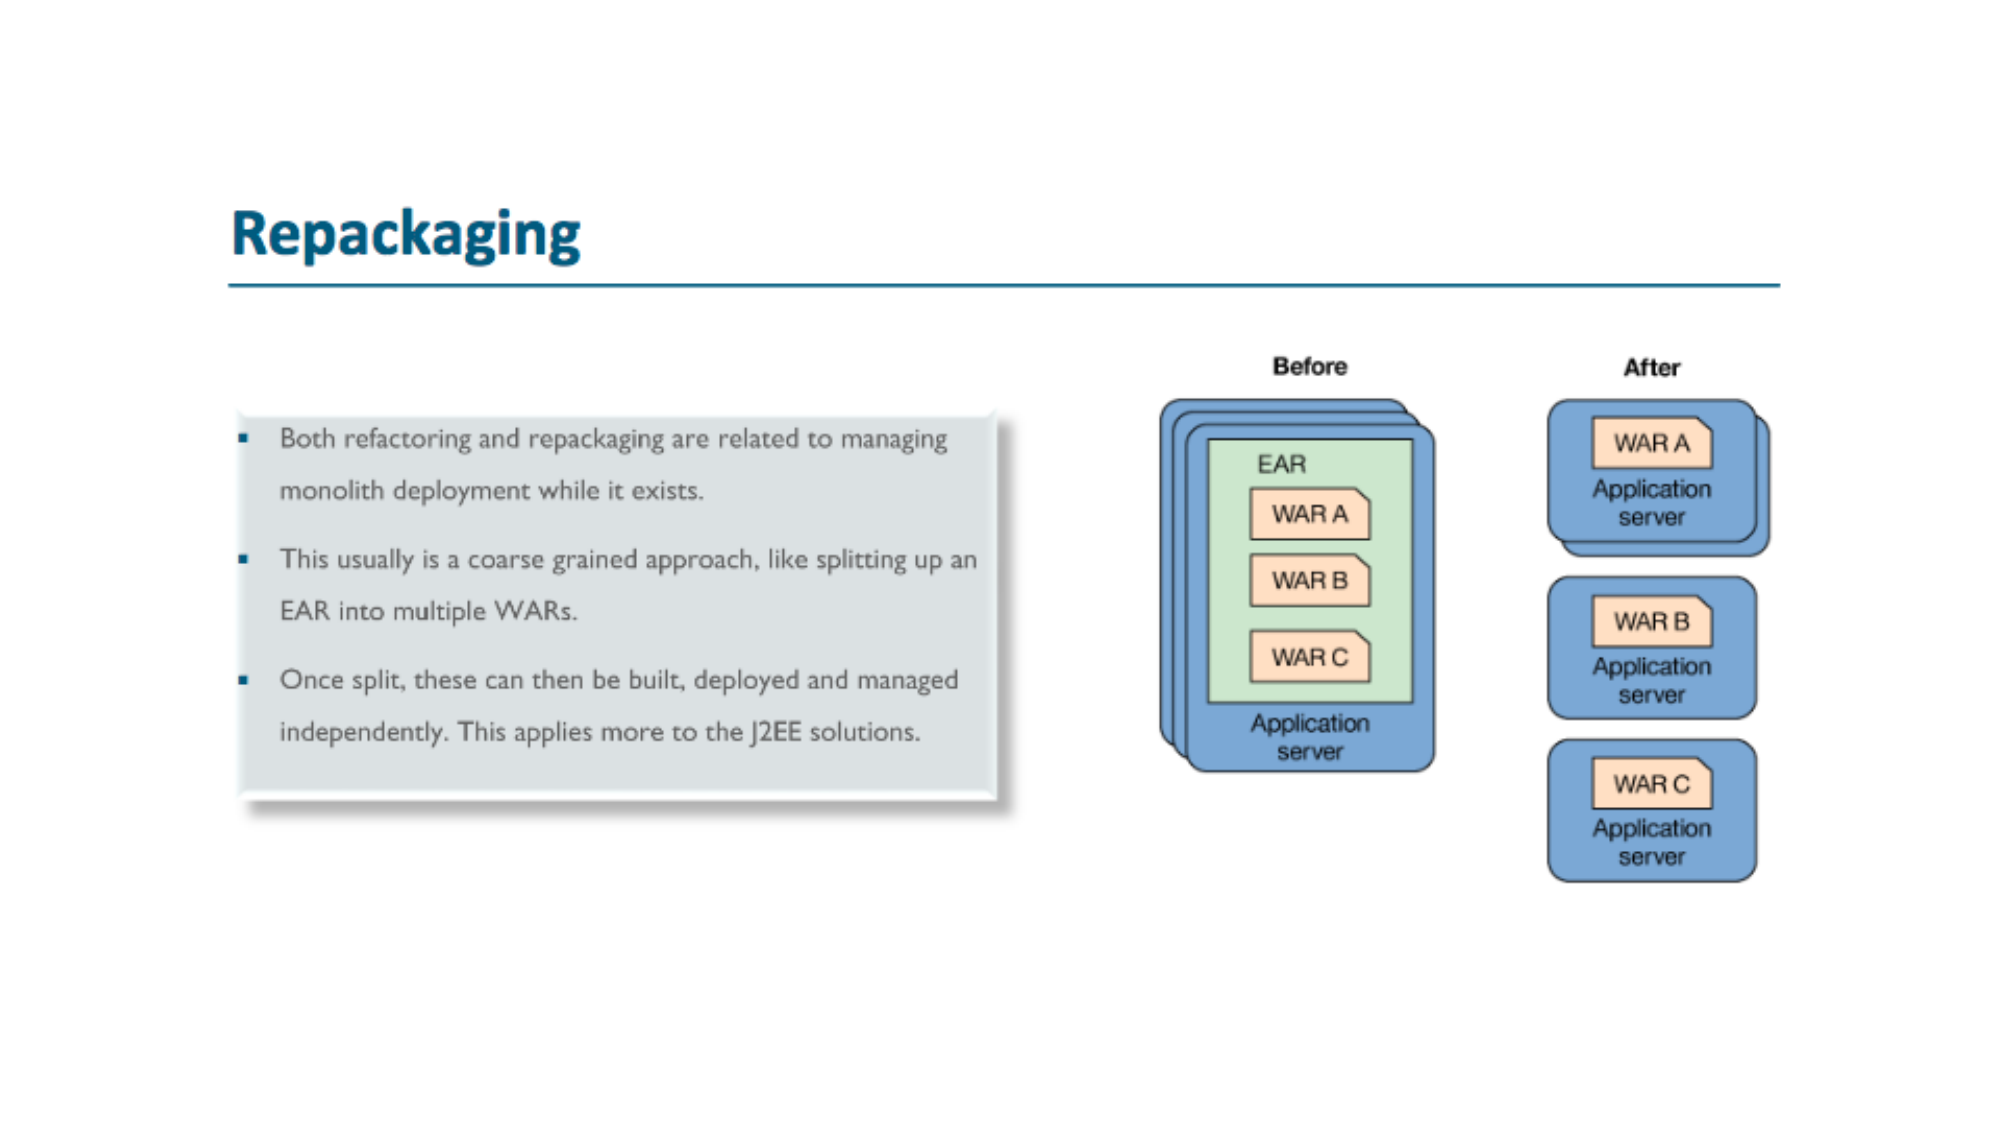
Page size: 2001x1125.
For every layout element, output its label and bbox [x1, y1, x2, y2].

list [191, 161, 1806, 969]
